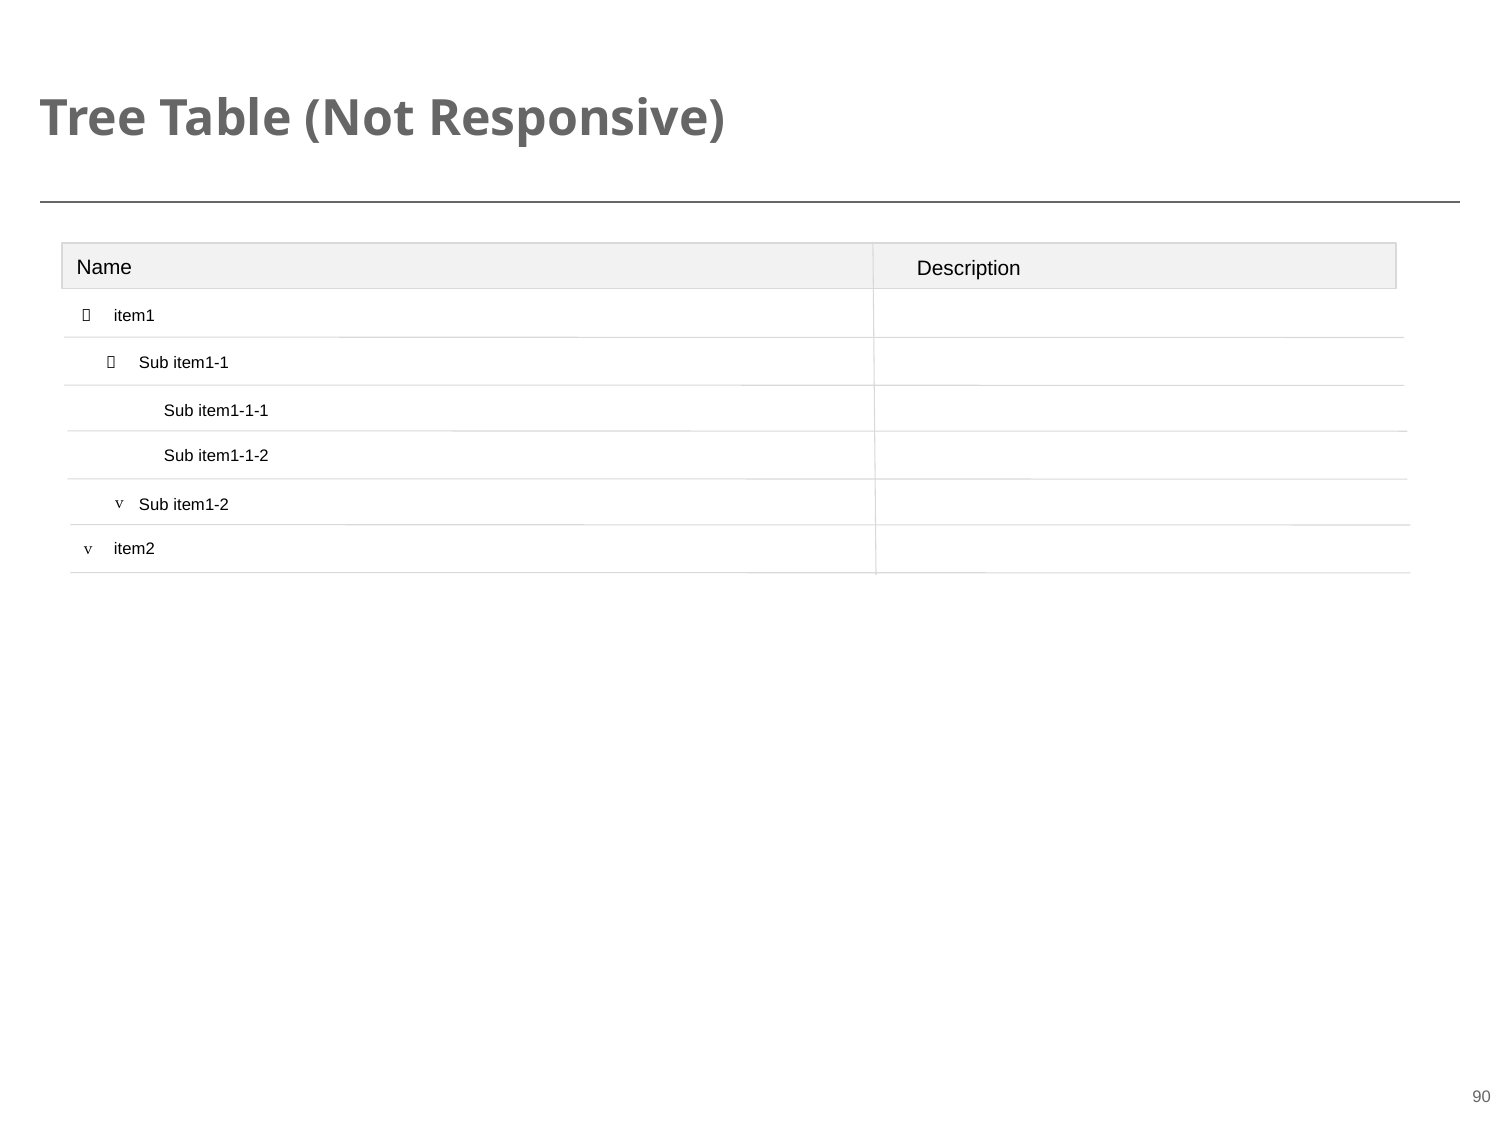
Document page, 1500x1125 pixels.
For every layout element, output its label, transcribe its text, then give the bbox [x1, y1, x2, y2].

text_box Description [902, 249, 1059, 284]
text_box item2 [99, 534, 257, 566]
text_box Sub item1-2 [124, 490, 282, 522]
text_box  [100, 490, 140, 520]
text_box Name [61, 243, 870, 289]
text_box Sub item1-1-2 [149, 440, 307, 473]
title Tree Table (Not Responsive) [39, 53, 1460, 178]
text_box  [68, 530, 108, 565]
text_box  [91, 346, 134, 380]
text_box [872, 241, 877, 576]
text_box Name [878, 243, 1397, 289]
text_box item1 [99, 297, 257, 332]
text_box Sub item1-1-1 [149, 396, 307, 427]
text_box Sub item1-1 [124, 346, 282, 379]
text_box  [66, 297, 109, 333]
